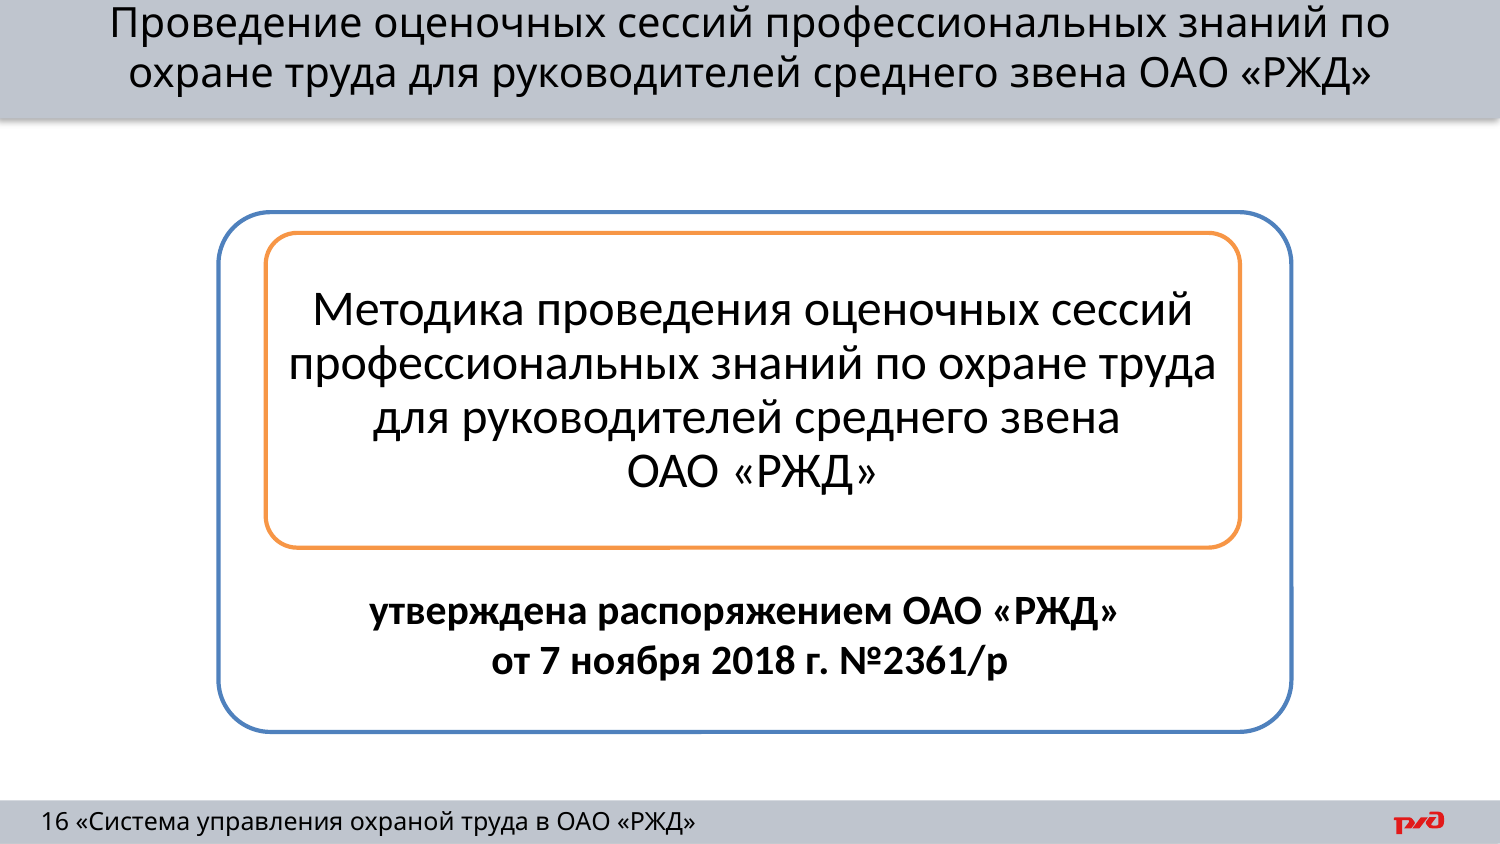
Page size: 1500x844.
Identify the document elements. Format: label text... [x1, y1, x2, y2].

title Проведение оценочных сессий профессиональных знаний по охране труда для руководителей среднего звена ОАО «РЖД» [51, 0, 1449, 92]
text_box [64, 231, 1483, 733]
